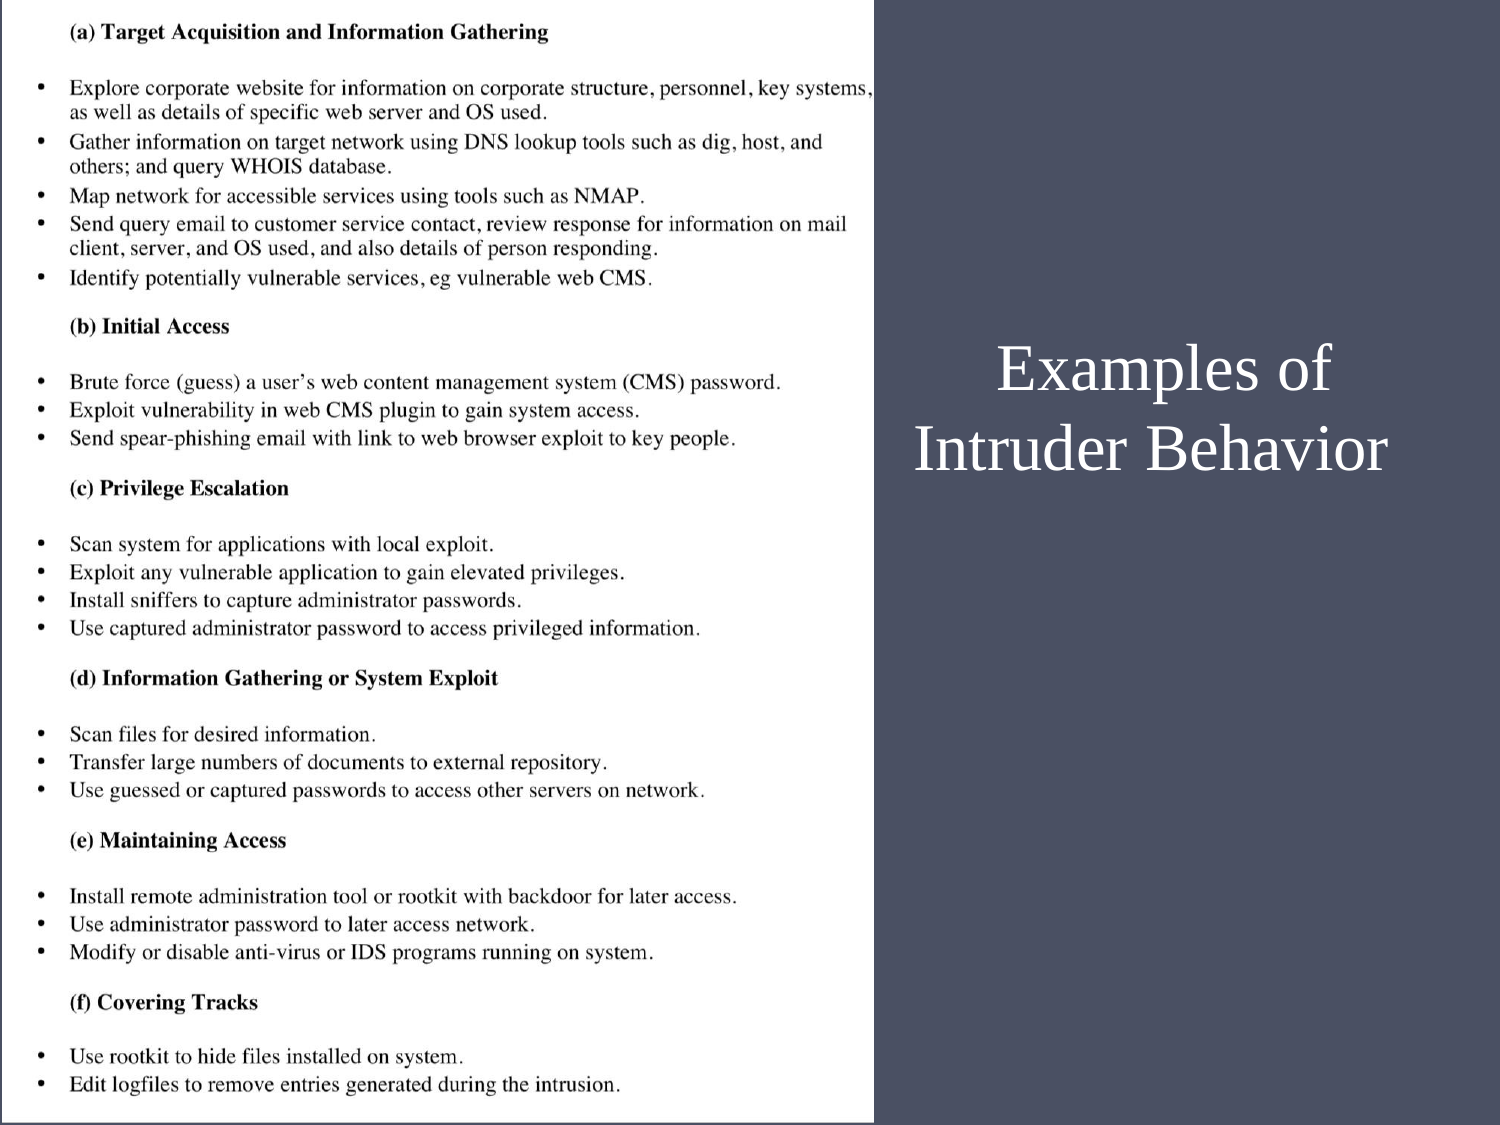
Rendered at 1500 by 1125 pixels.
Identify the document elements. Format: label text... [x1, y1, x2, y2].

text_box Examples of Intruder Behavior [911, 321, 1446, 484]
picture [2, 0, 874, 1123]
